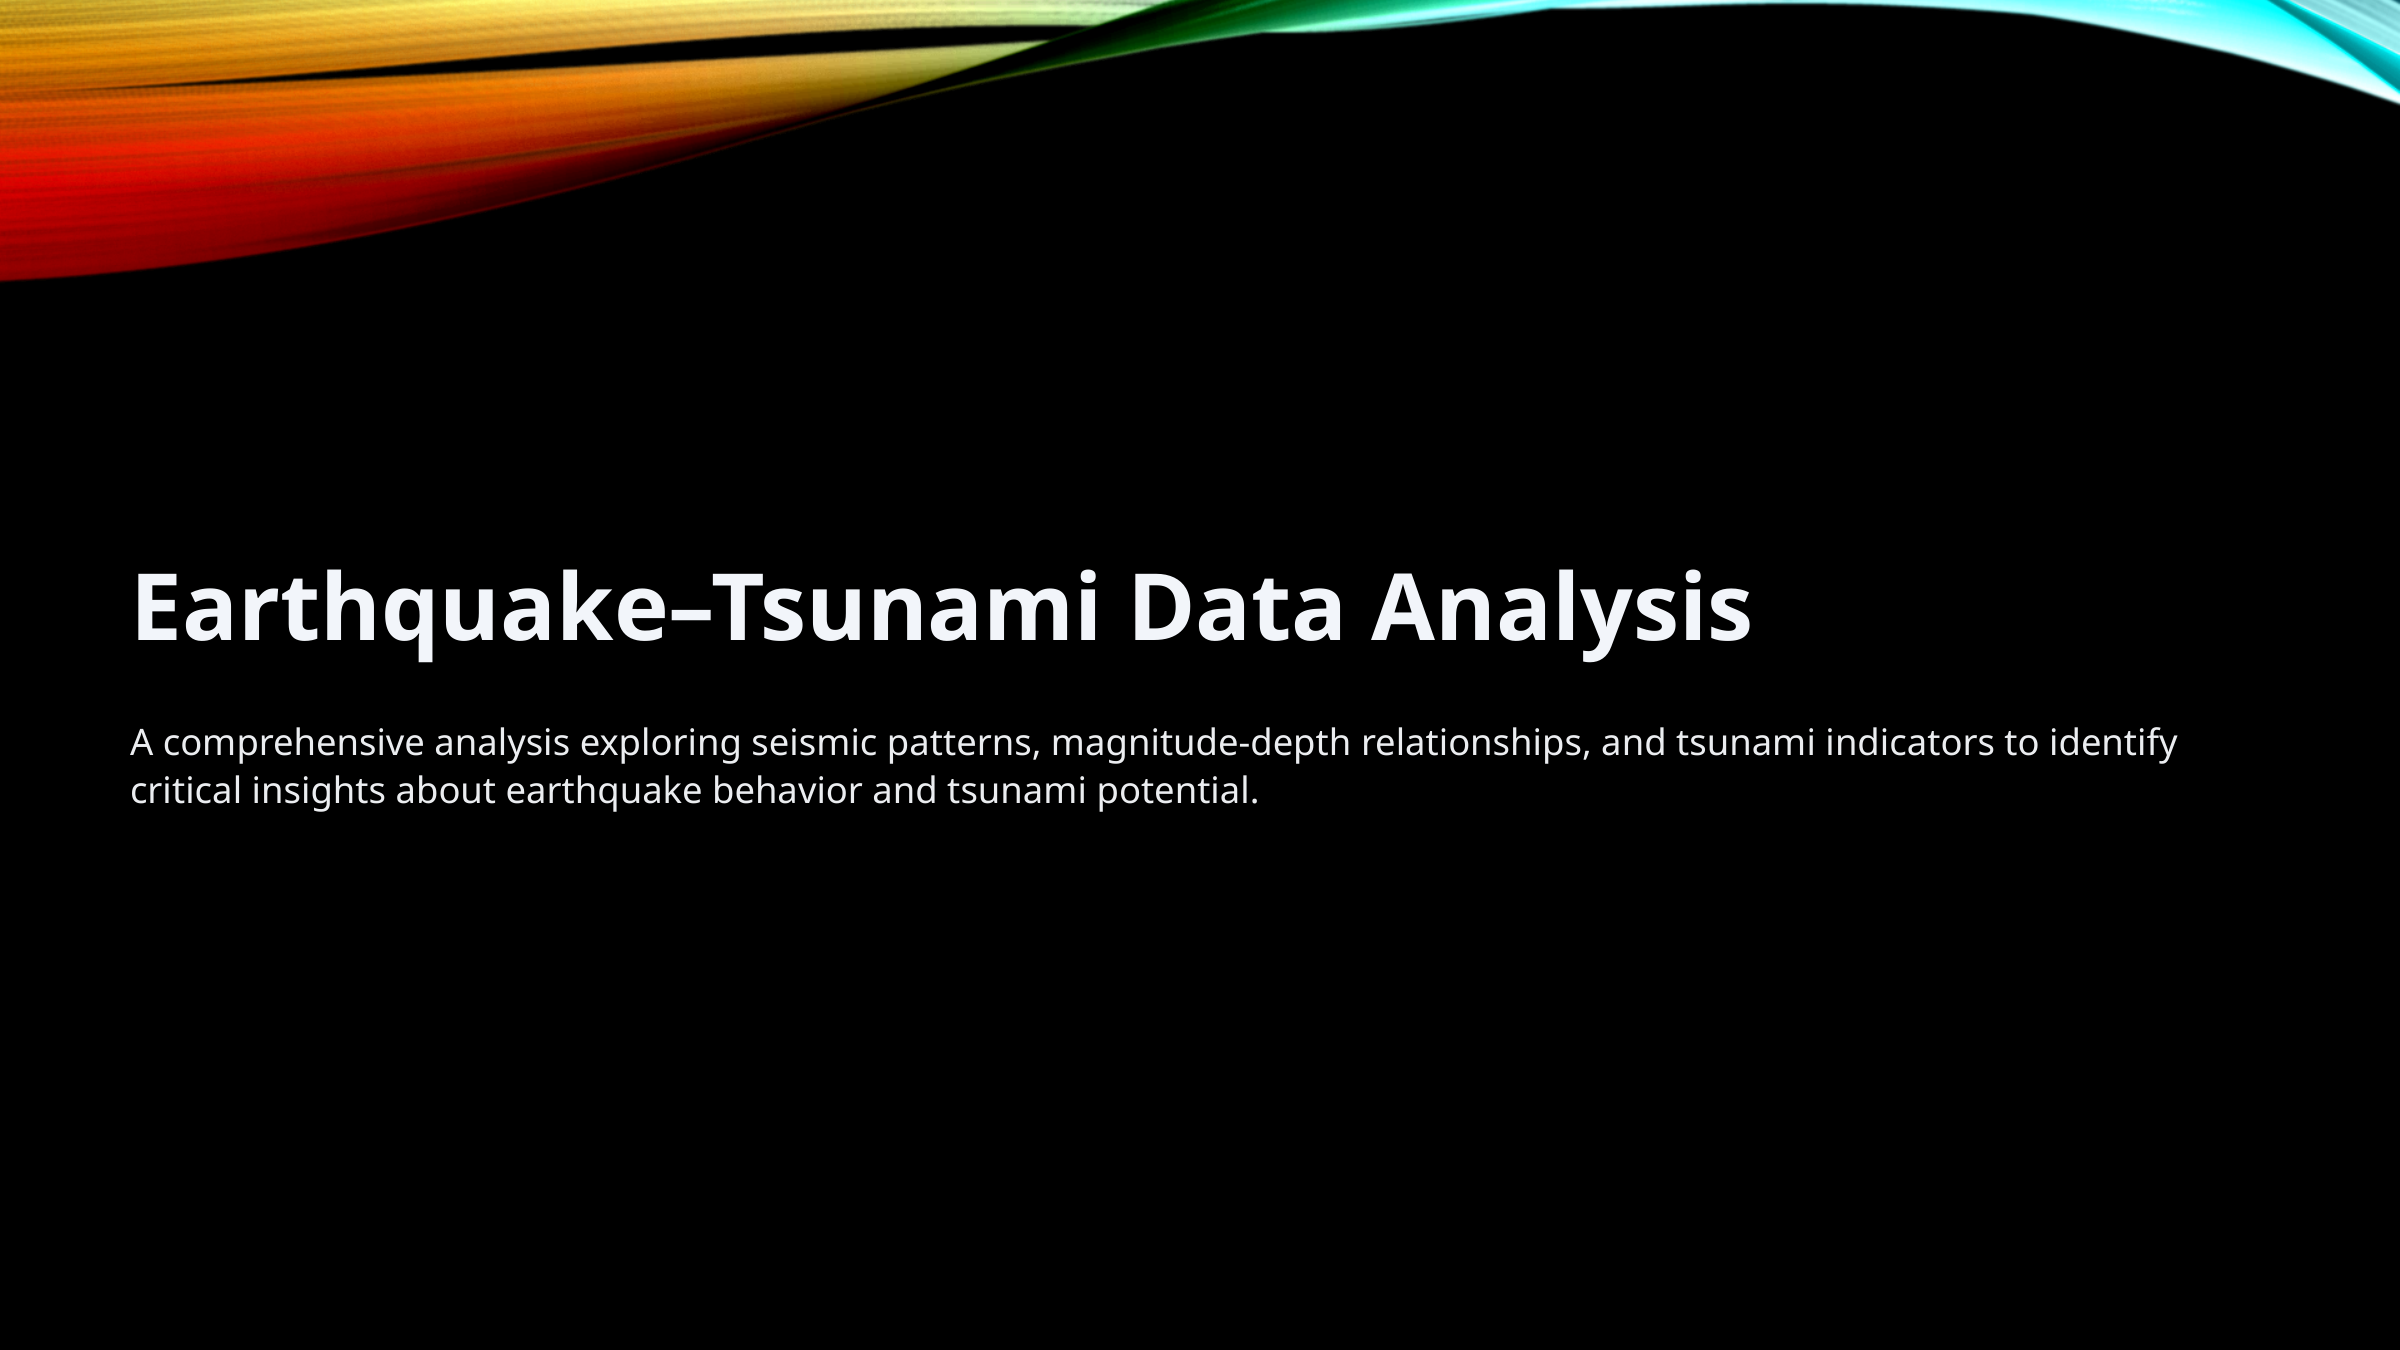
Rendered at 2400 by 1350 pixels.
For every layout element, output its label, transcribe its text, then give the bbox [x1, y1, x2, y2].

text_box Earthquake–Tsunami Data Analysis [130, 538, 1730, 660]
picture [0, 0, 2400, 284]
text_box A comprehensive analysis exploring seismic patterns, magnitude-depth relationships, and tsunami indicators to identify critical insights about earthquake behavior and tsunami potential. [130, 714, 2270, 812]
